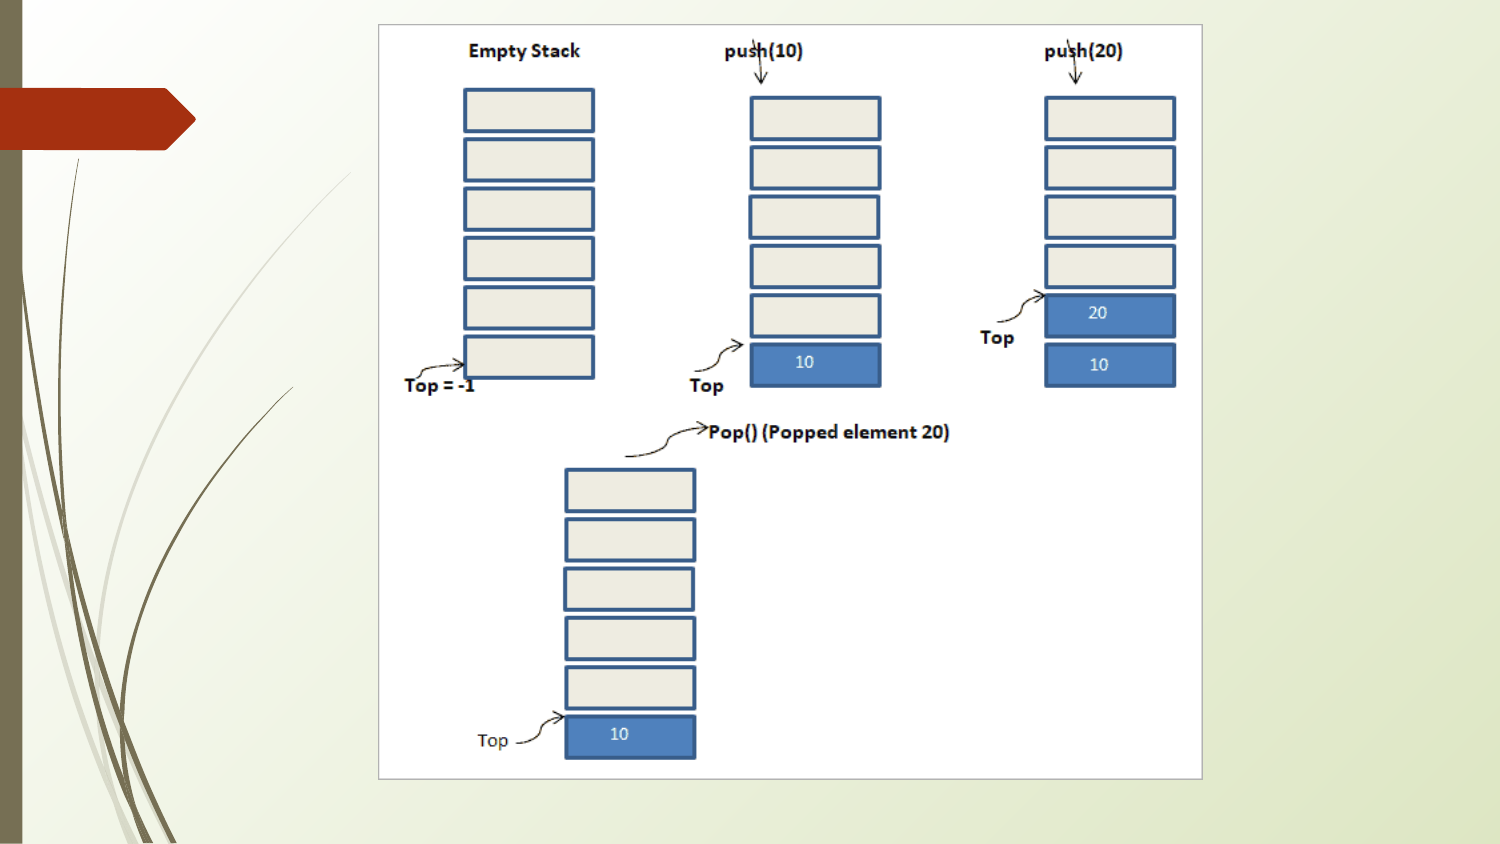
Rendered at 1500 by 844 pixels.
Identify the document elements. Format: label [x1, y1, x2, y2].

picture [378, 24, 1203, 780]
